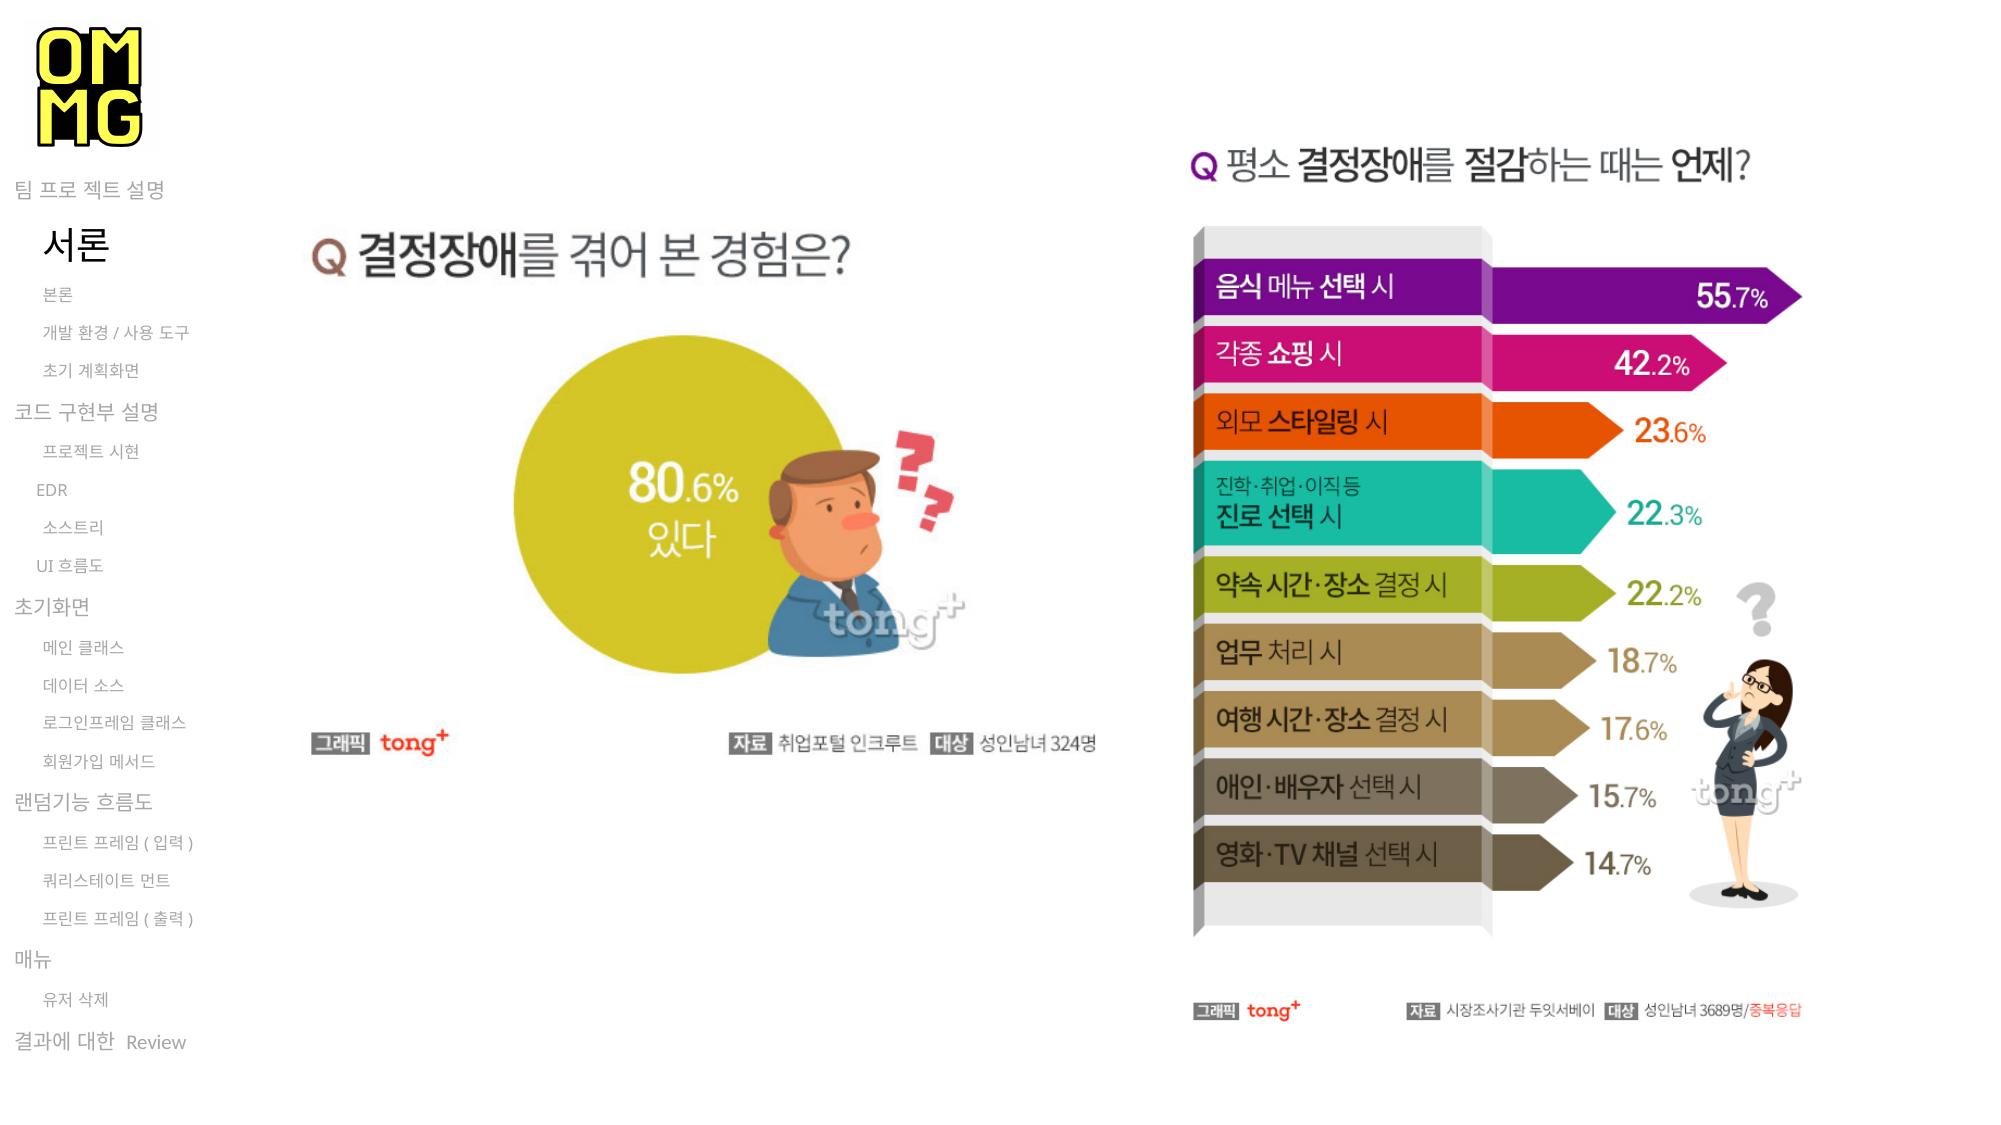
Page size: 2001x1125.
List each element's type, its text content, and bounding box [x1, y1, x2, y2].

picture [257, 136, 1846, 1032]
text_box 팀 프로 젝트 설명 서론 본론 개발 환경/사용 도구 초기 계획화면 코드 구현부 설명 프로젝트 시현 EDR 소스트리 UI흐름도 초기화면 메인 클래스 데이터 소스 로그인프레임 클래스 회원가입 메서드 랜덤기능 흐름도 프린트 프레임(입력) 쿼리스테이트 먼트 프린트 프레임(출력) 매뉴 유저 삭제 결과에 대한 Review [0, 168, 222, 1061]
picture [23, 19, 159, 155]
